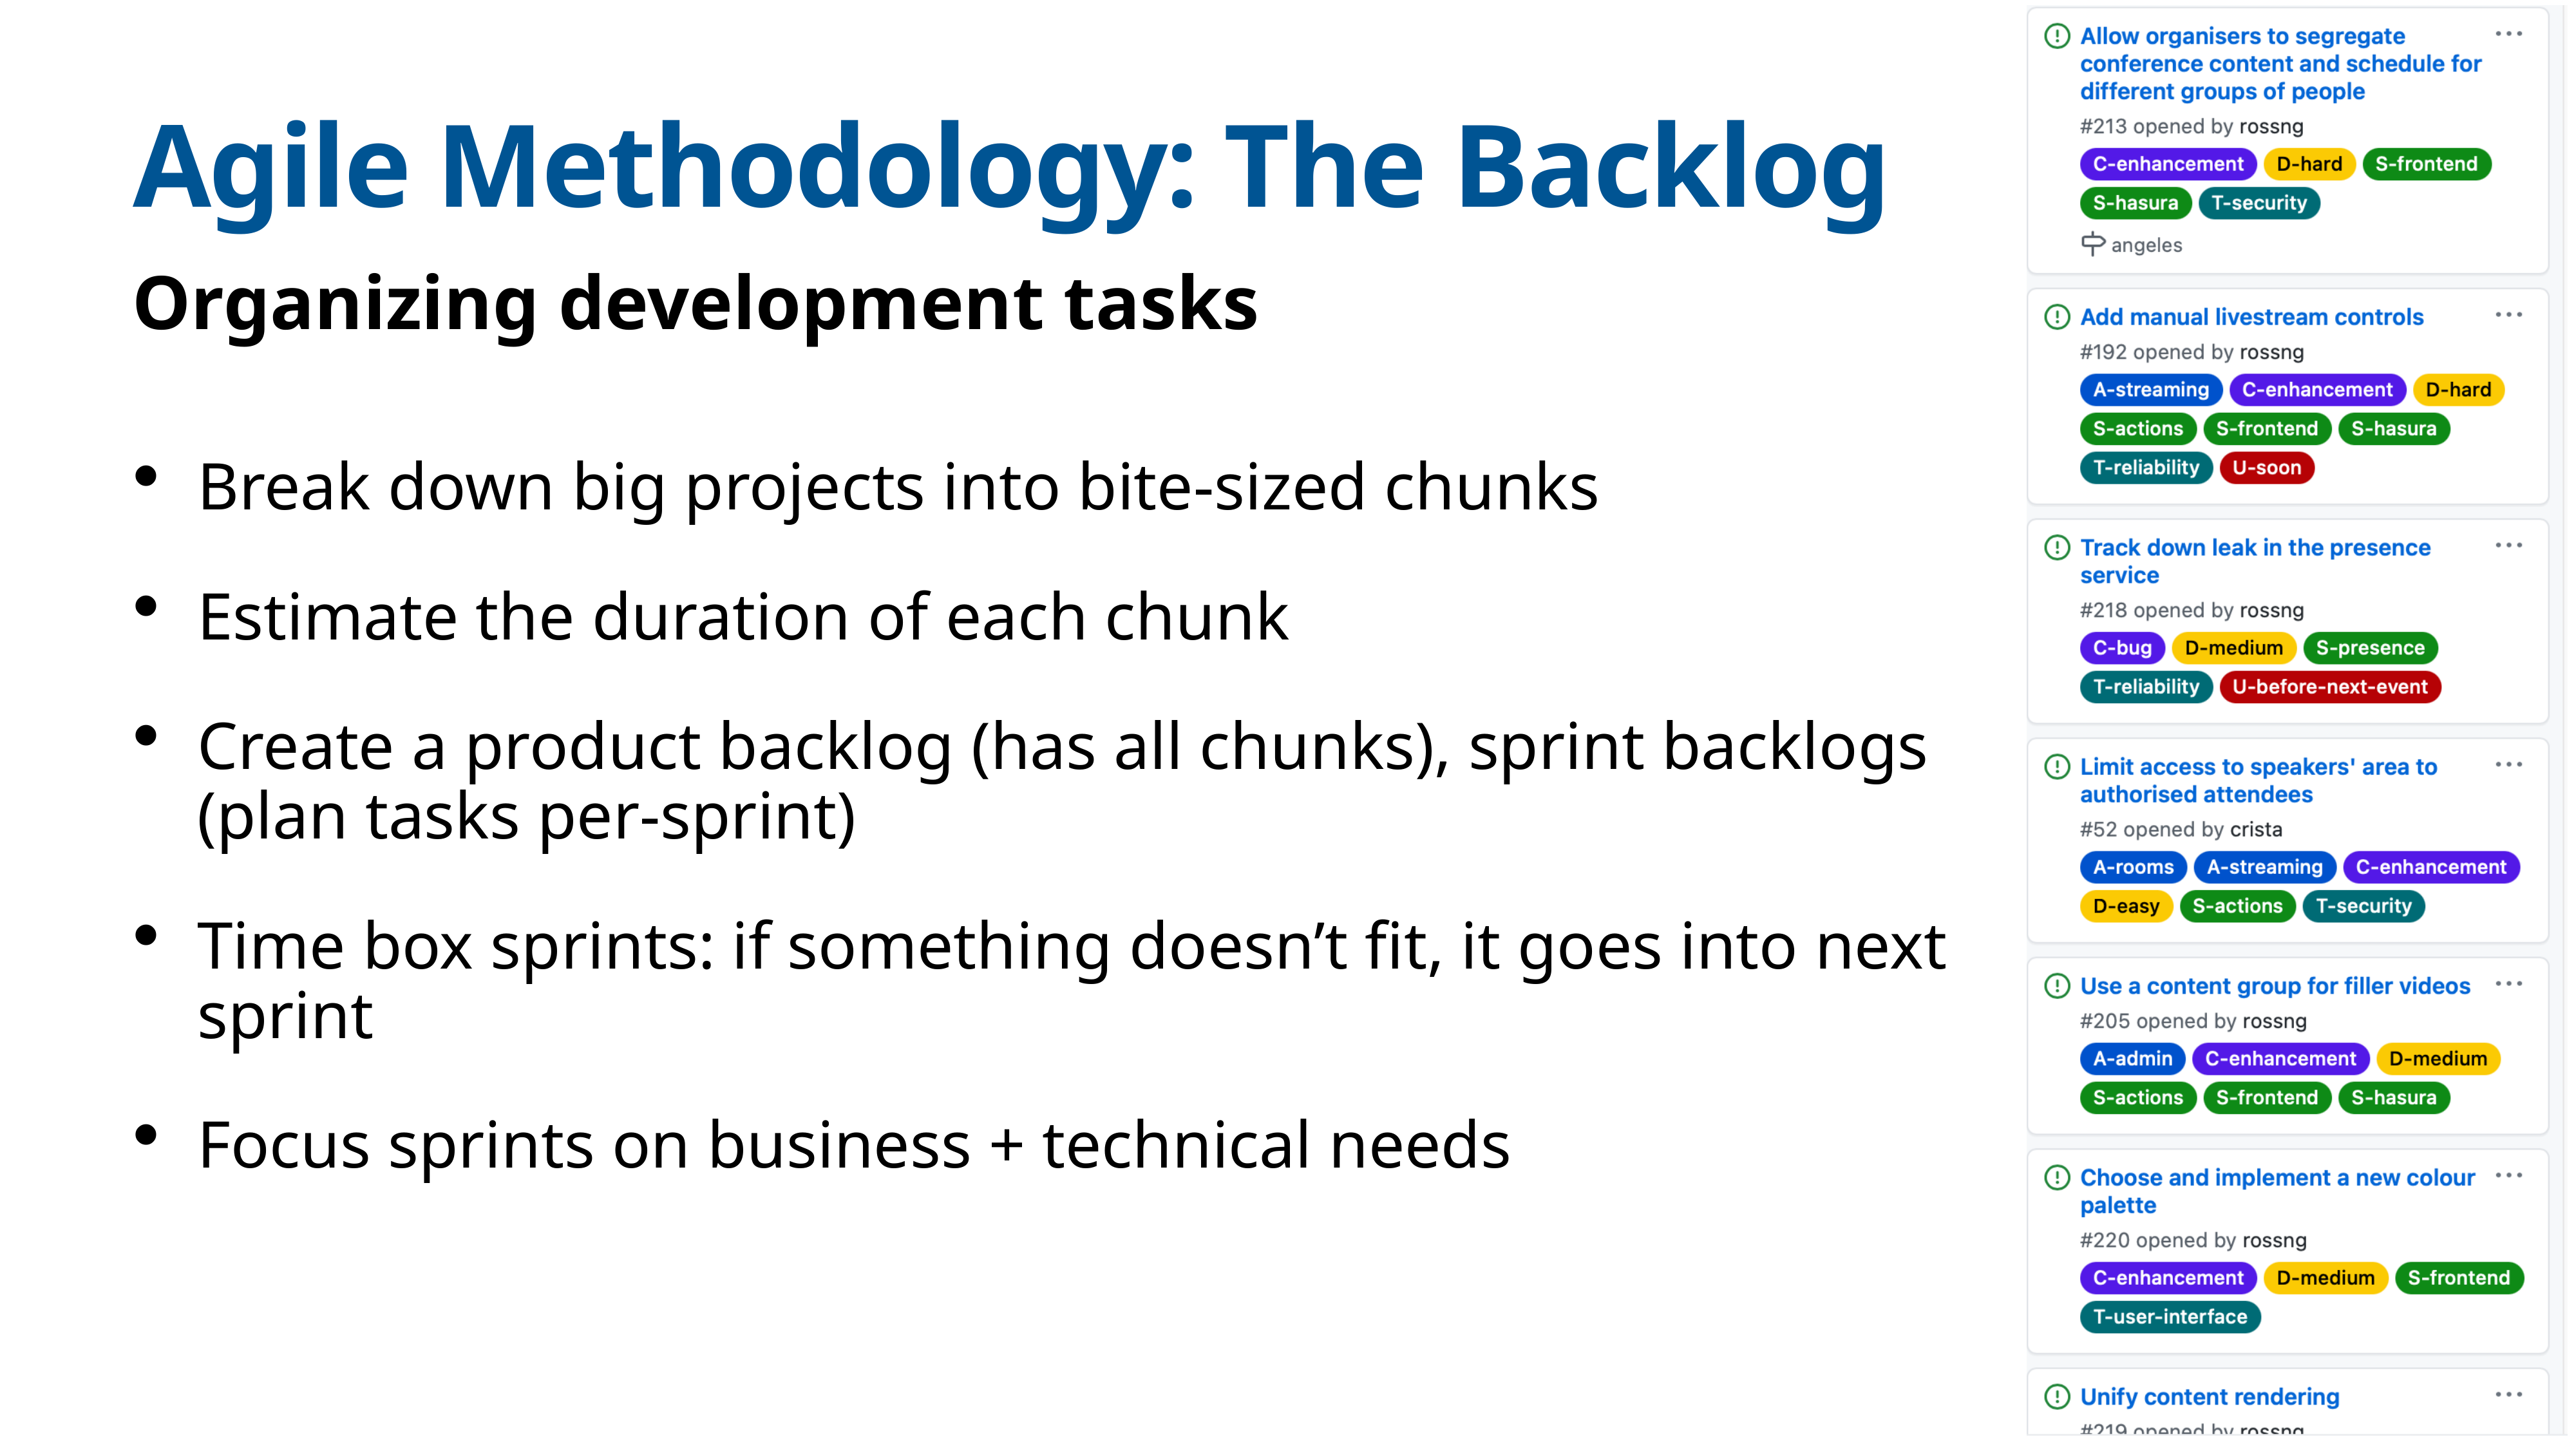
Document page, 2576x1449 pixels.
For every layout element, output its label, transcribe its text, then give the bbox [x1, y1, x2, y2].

title Agile Methodology: The Backlog [127, 113, 2026, 250]
list Break down big projects into bite-sized chunks Estimate the duration of each chunk Create a product backlog (has all chunks), sprint backlogs (plan tasks per-sprint) Time box sprints: if something doesn’t fit, it goes into next sprint Focus sprints on business + technical needs [127, 448, 2008, 1321]
list Organizing development tasks [127, 250, 2026, 350]
picture [2026, 5, 2568, 1444]
